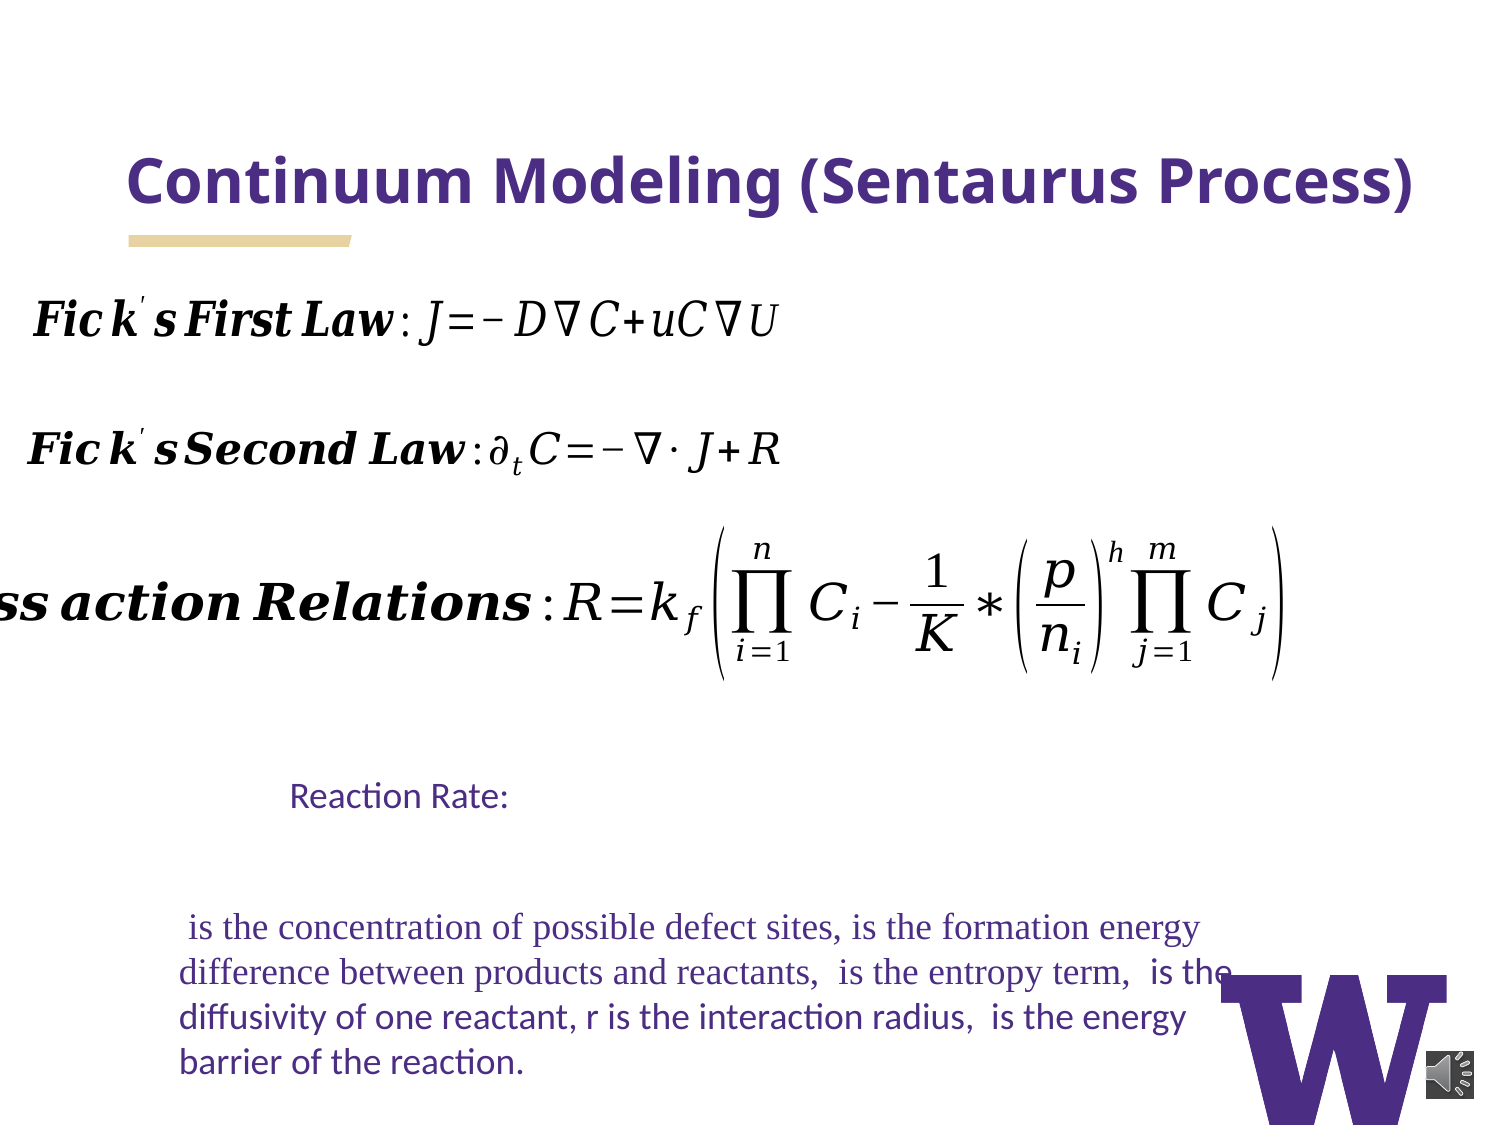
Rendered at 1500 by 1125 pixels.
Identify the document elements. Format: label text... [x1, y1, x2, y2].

picture [128, 235, 352, 247]
title Continuum Modeling (Sentaurus Process) [110, 60, 1453, 224]
picture [1221, 975, 1476, 1125]
